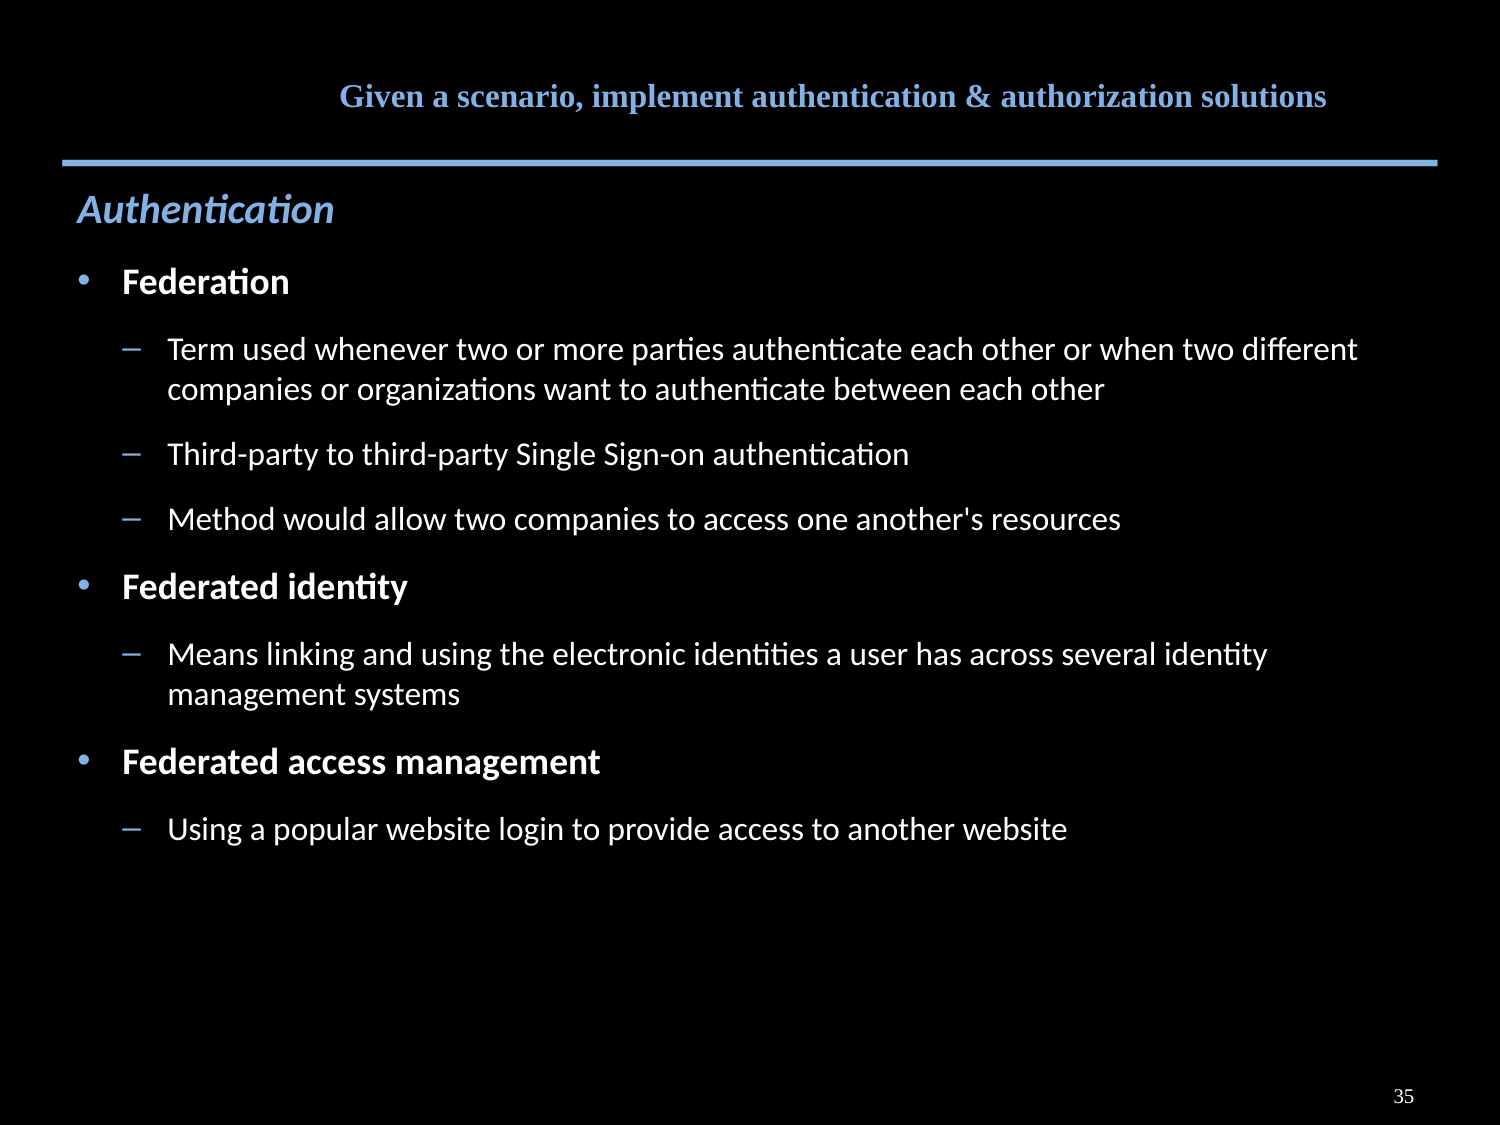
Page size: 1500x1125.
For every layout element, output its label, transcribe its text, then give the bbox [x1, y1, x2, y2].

slide_number 35 [1310, 1070, 1499, 1121]
title Given a scenario, implement authentication & authorization solutions [227, 12, 1440, 175]
list Authentication Federation Term used whenever two or more parties authenticate each other or when two different companies or organizations want to authenticate between each other Third-party to third-party Single Sign-on authentication Method would allow two companies to access one another's resources Federated identity Means linking and using the electronic identities a user has across several identity management systems Federated access management Using a popular website login to provide access to another website [62, 174, 1438, 1050]
